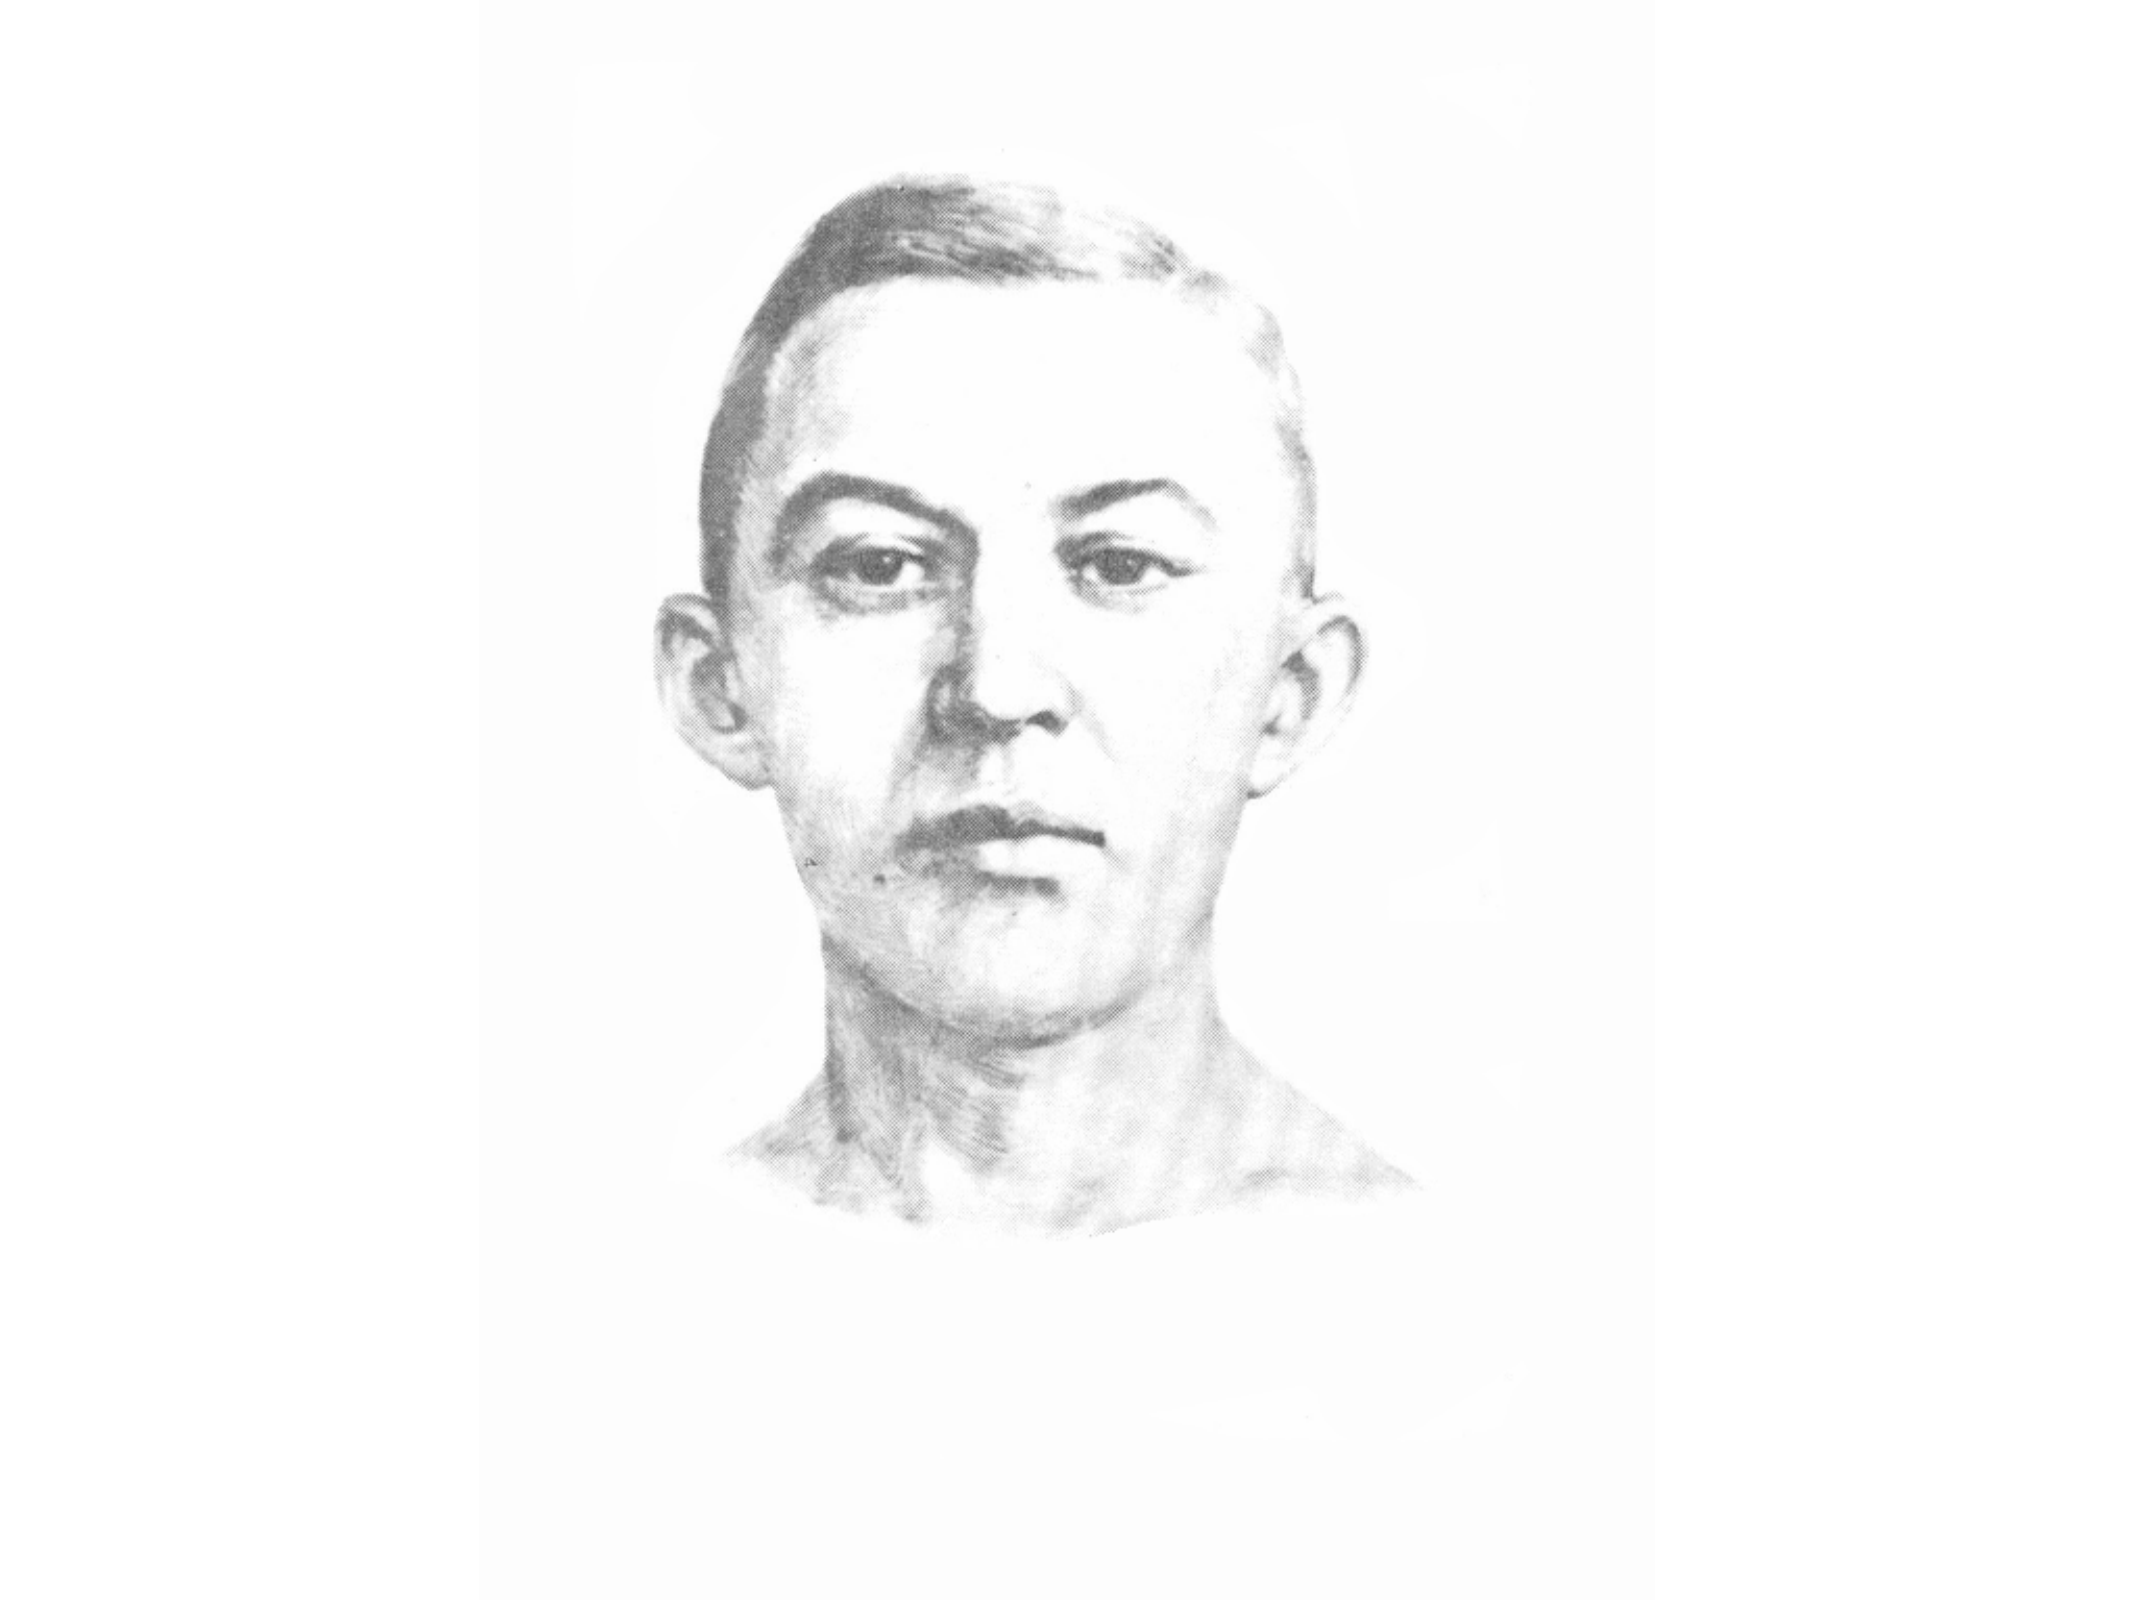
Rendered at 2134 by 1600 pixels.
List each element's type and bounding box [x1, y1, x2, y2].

picture [478, 0, 1655, 1600]
